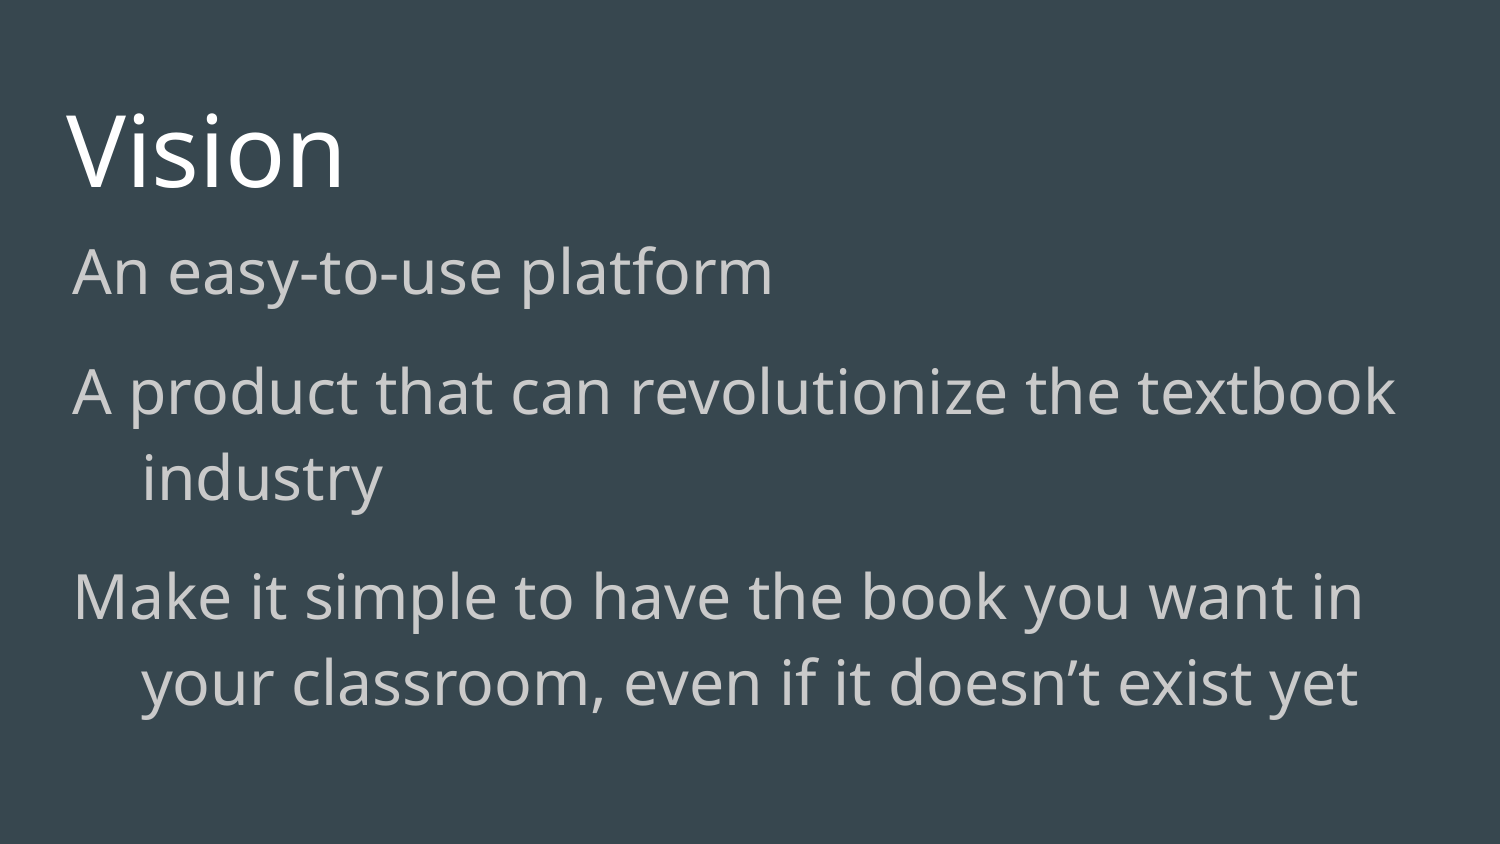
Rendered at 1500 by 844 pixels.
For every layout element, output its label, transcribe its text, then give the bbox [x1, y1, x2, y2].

list An easy-to-use platform A product that can revolutionize the textbook industry Make it simple to have the book you want in your classroom, even if it doesn’t exist yet [51, 205, 1421, 750]
title Vision [51, 72, 1449, 167]
